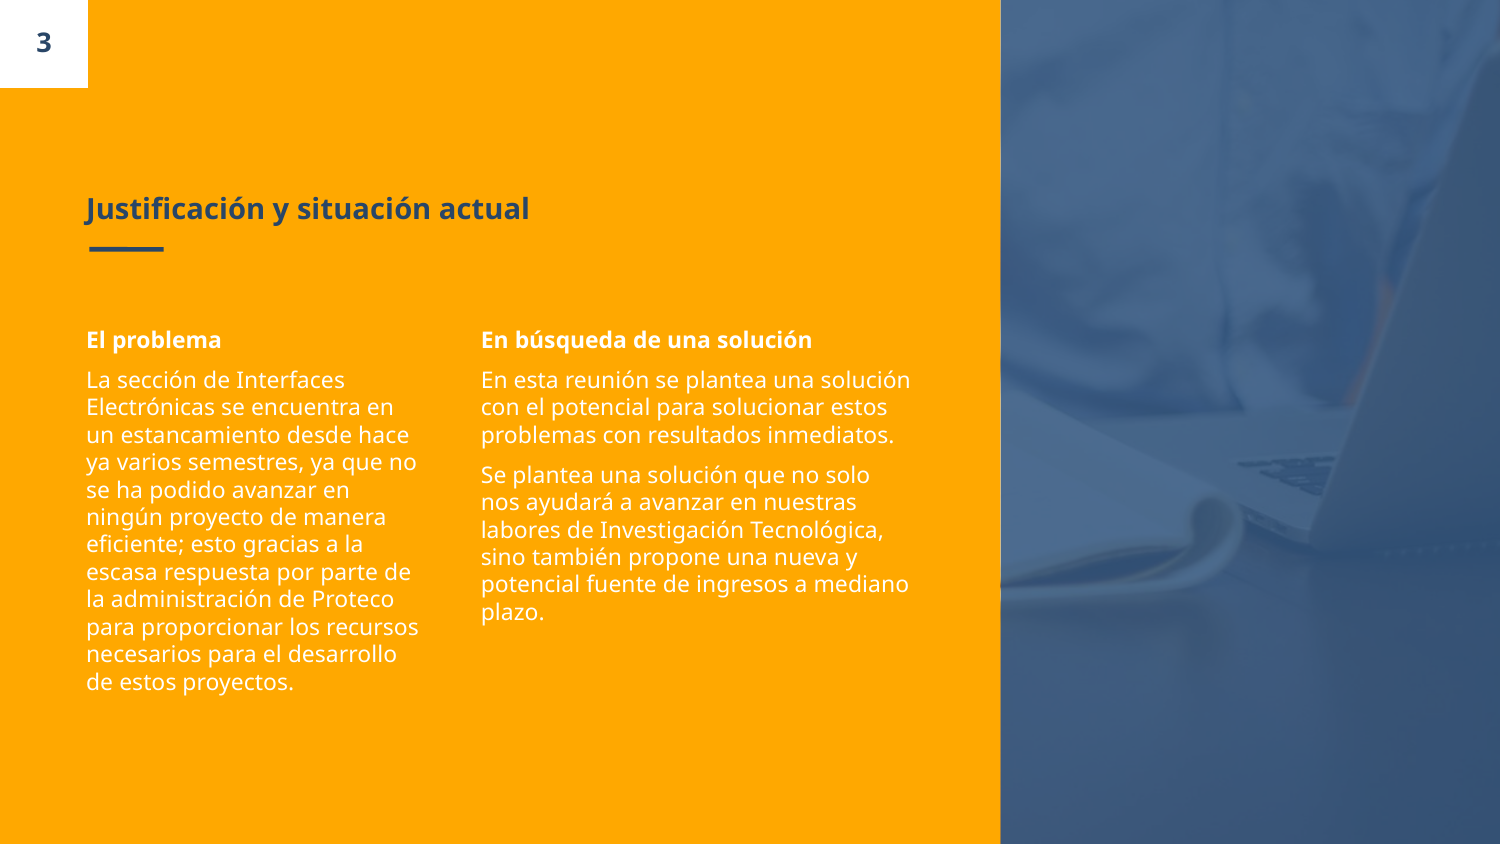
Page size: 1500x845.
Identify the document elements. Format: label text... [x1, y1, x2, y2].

text_box Justificación y situación actual [71, 130, 928, 241]
text_box 3 [0, 0, 89, 88]
text_box En búsqueda de una solución En esta reunión se plantea una solución con el potencial para solucionar estos problemas con resultados inmediatos. Se plantea una solución que no solo nos ayudará a avanzar en nuestras labores de Investigación Tecnológica, sino también propone una nueva y potencial fuente de ingresos a mediano plazo. [466, 310, 928, 784]
text_box El problema La sección de Interfaces Electrónicas se encuentra en un estancamiento desde hace ya varios semestres, ya que no se ha podido avanzar en ningún proyecto de manera eficiente; esto gracias a la escasa respuesta por parte de la administración de Proteco para proporcionar los recursos necesarios para el desarrollo de estos proyectos. [71, 310, 435, 784]
